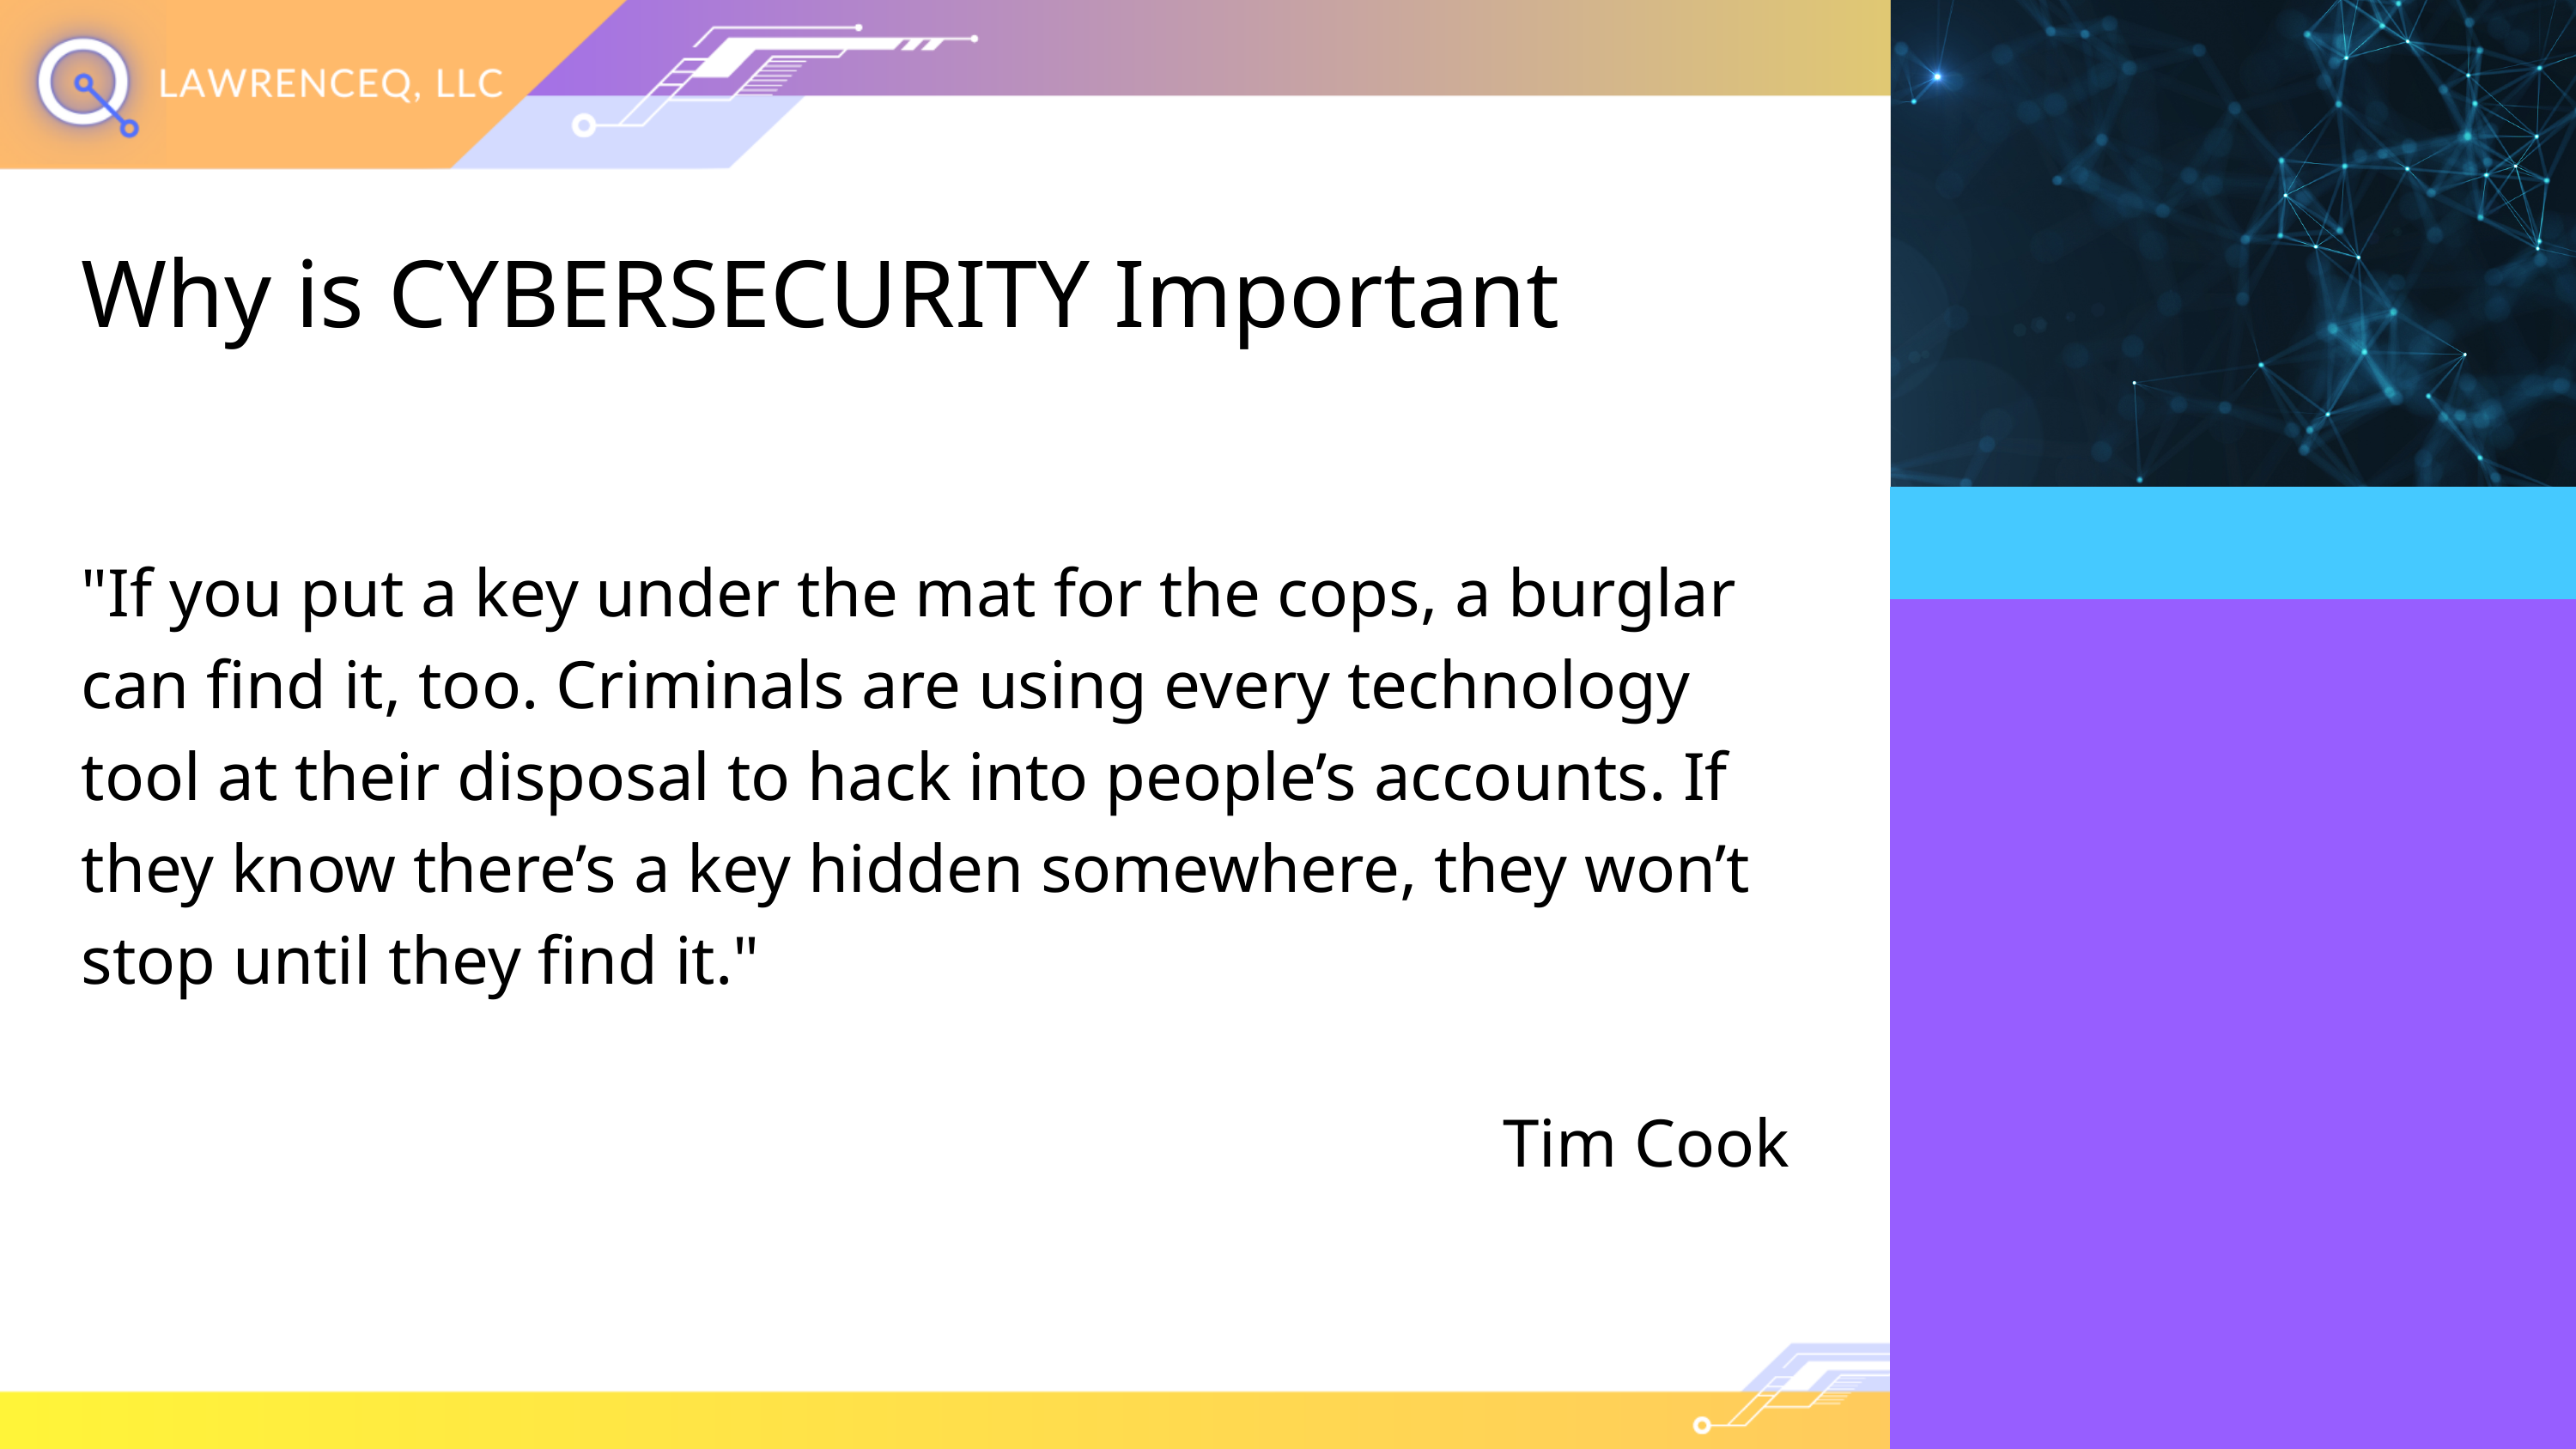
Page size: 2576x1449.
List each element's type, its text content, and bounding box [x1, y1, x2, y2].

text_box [1890, 0, 2576, 485]
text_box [1889, 486, 2576, 598]
text_box Why is CYBERSECURITY Important [81, 241, 1627, 347]
text_box [0, 0, 1888, 1449]
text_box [1889, 598, 2576, 1449]
text_box "If you put a key under the mat for the cops, a burglar can find it, too. Criminals are using every technology tool at their disposal to hack into people’s accounts. If they know there’s a key hidden somewhere, they won’t stop until they find it." Tim Cook [81, 538, 1790, 1181]
